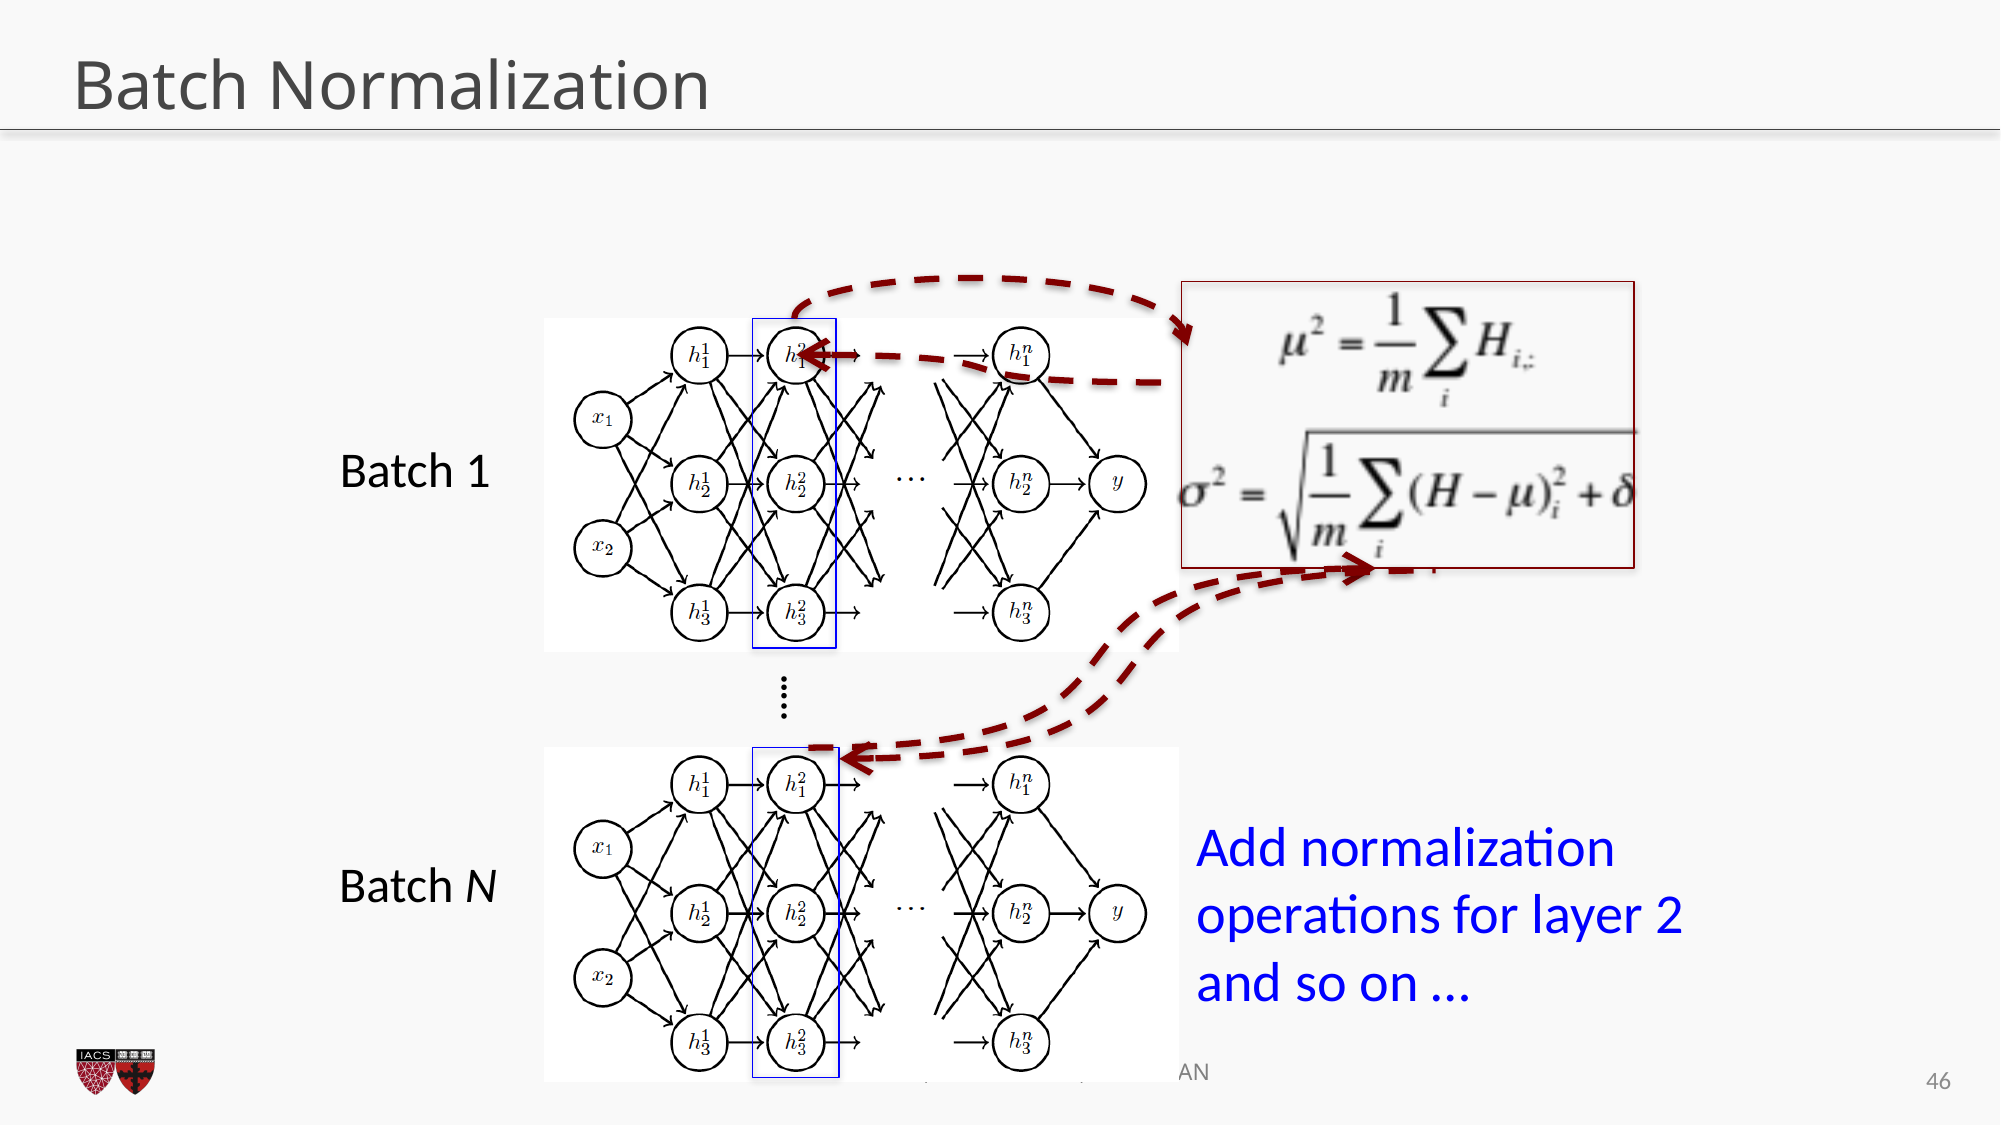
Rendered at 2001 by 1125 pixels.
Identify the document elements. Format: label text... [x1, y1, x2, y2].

picture [544, 318, 752, 653]
text_box Batch N [324, 844, 513, 920]
text_box Add normalization operations for layer 2 and so on … [1441, 802, 1750, 1020]
title Batch Normalization [57, 35, 1943, 162]
slide_number 46 [1500, 1050, 1967, 1110]
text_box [752, 317, 1436, 1078]
text_box Batch 1 [324, 429, 506, 505]
picture [75, 1049, 155, 1095]
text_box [1171, 281, 1645, 569]
picture [544, 747, 1179, 1082]
